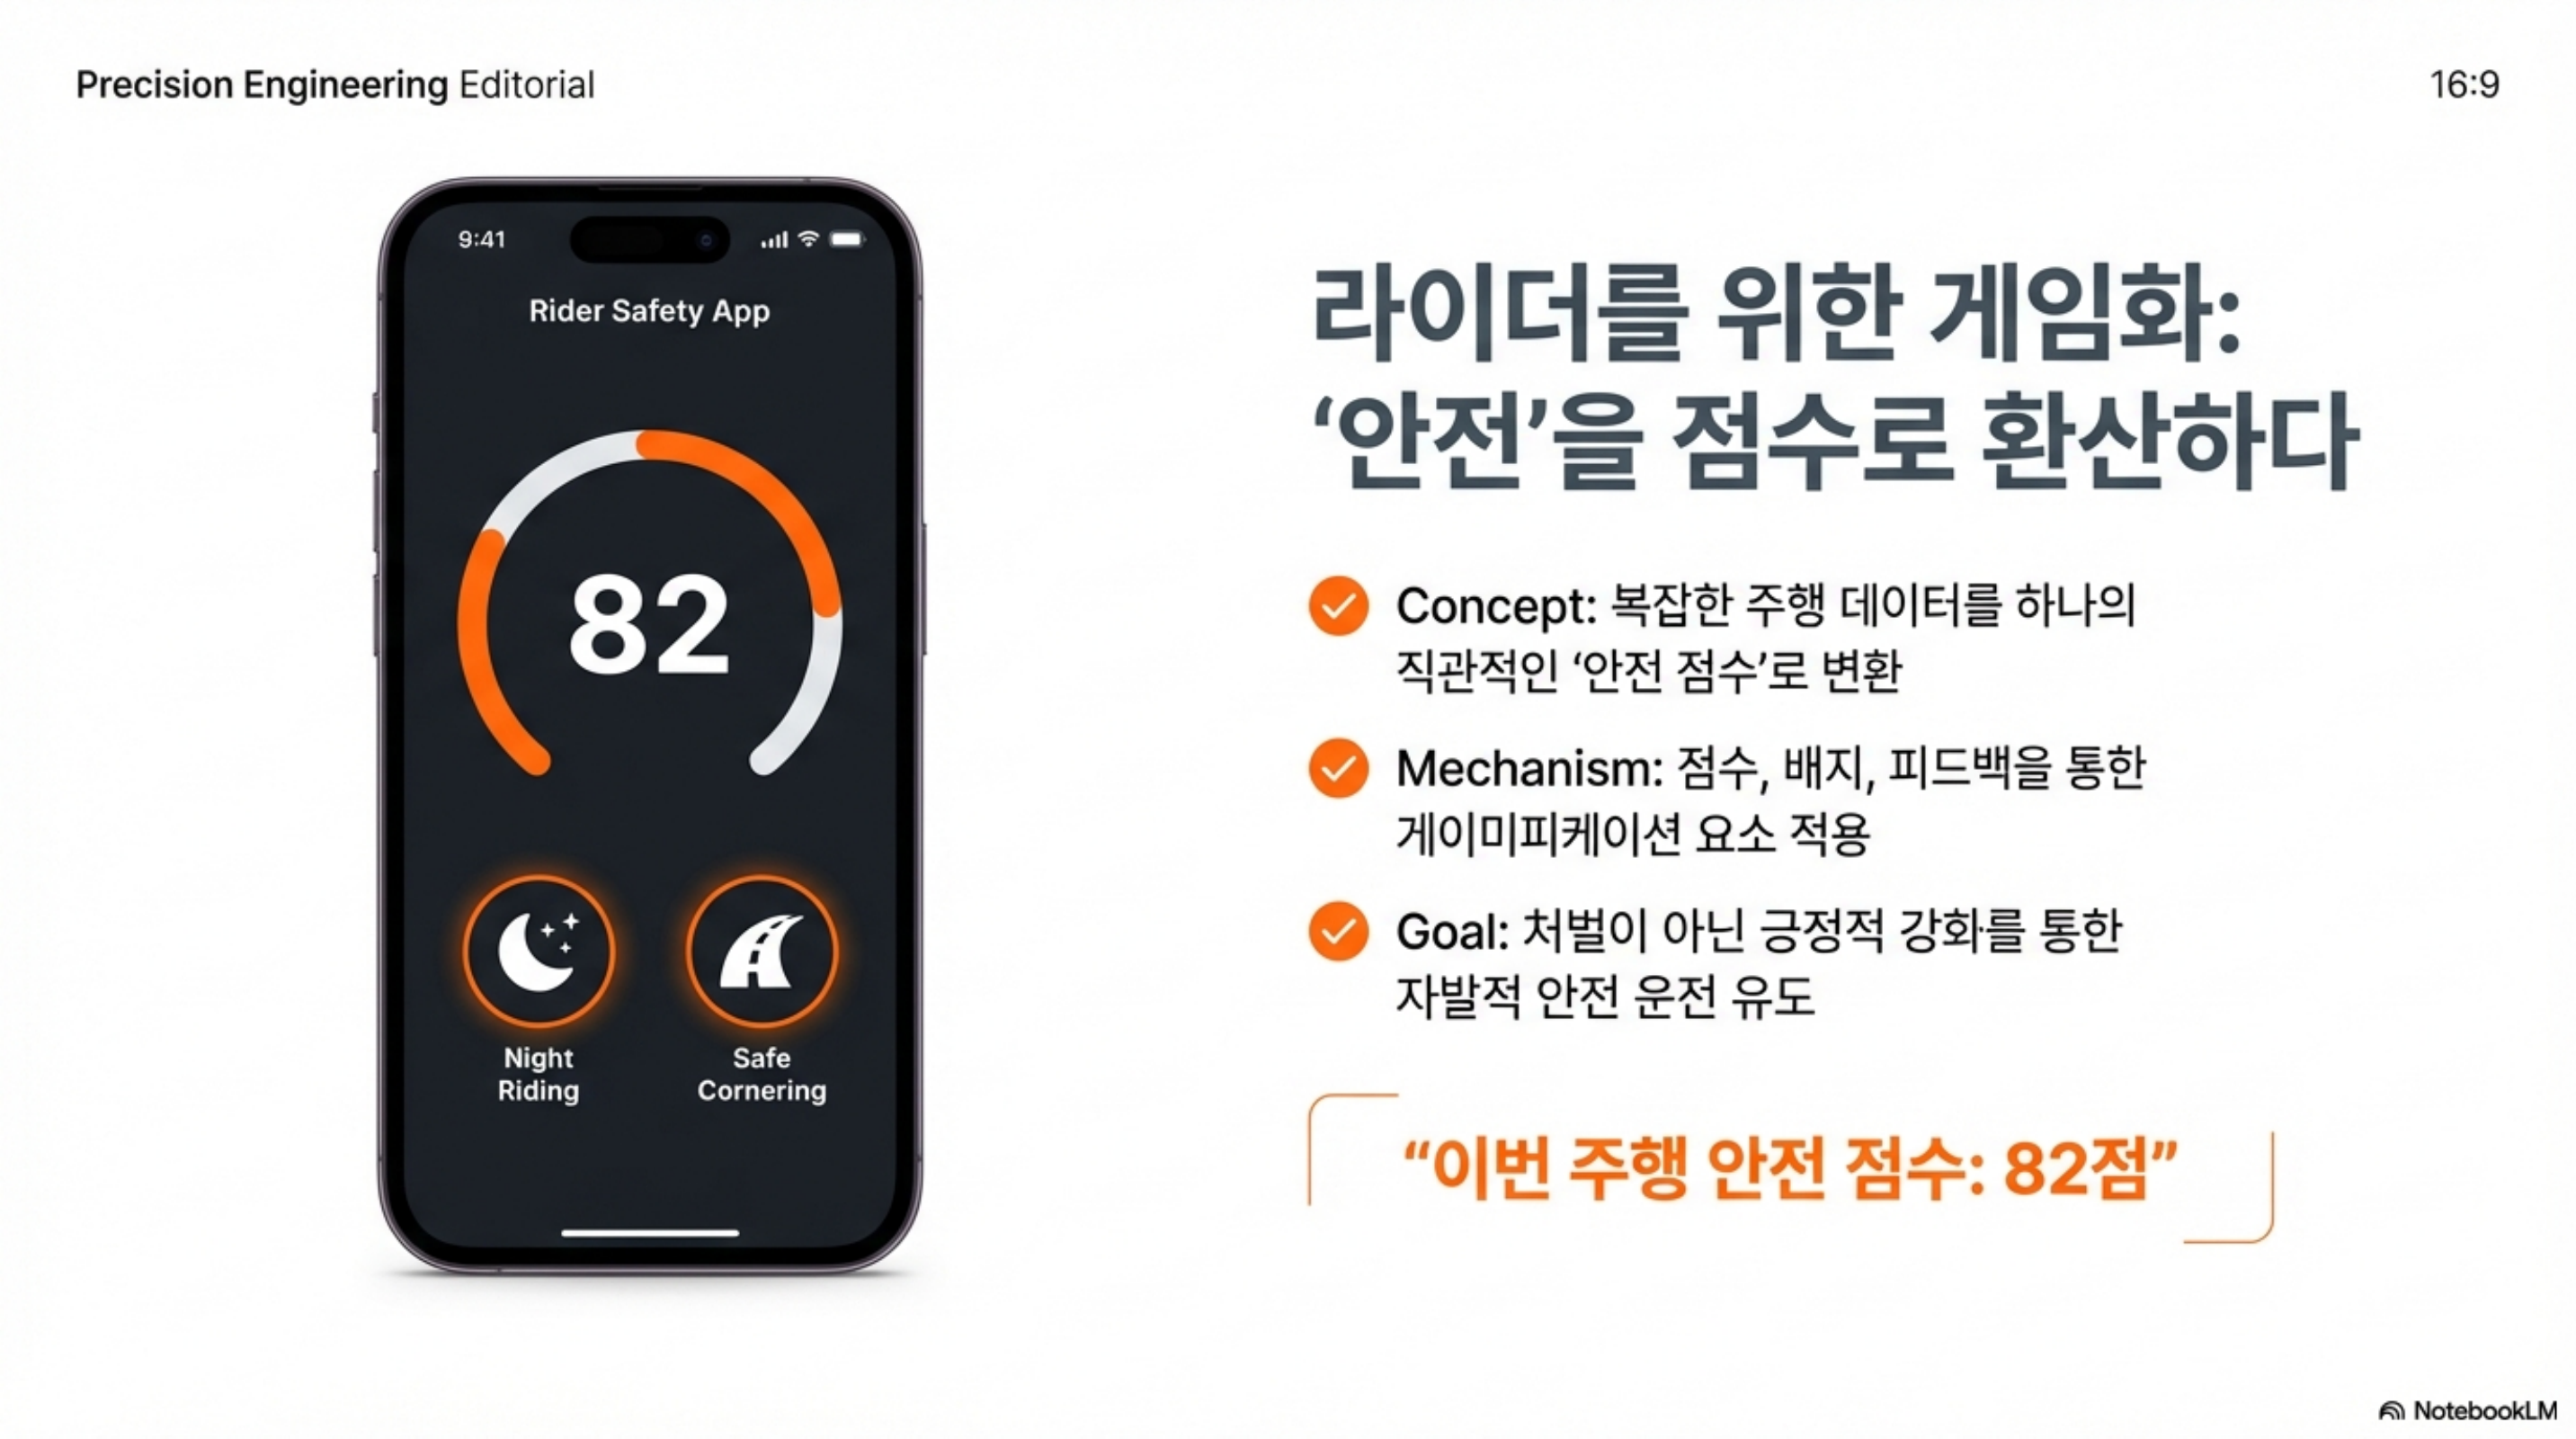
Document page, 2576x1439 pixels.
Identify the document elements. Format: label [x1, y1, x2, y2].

text_box [0, 0, 2576, 1439]
